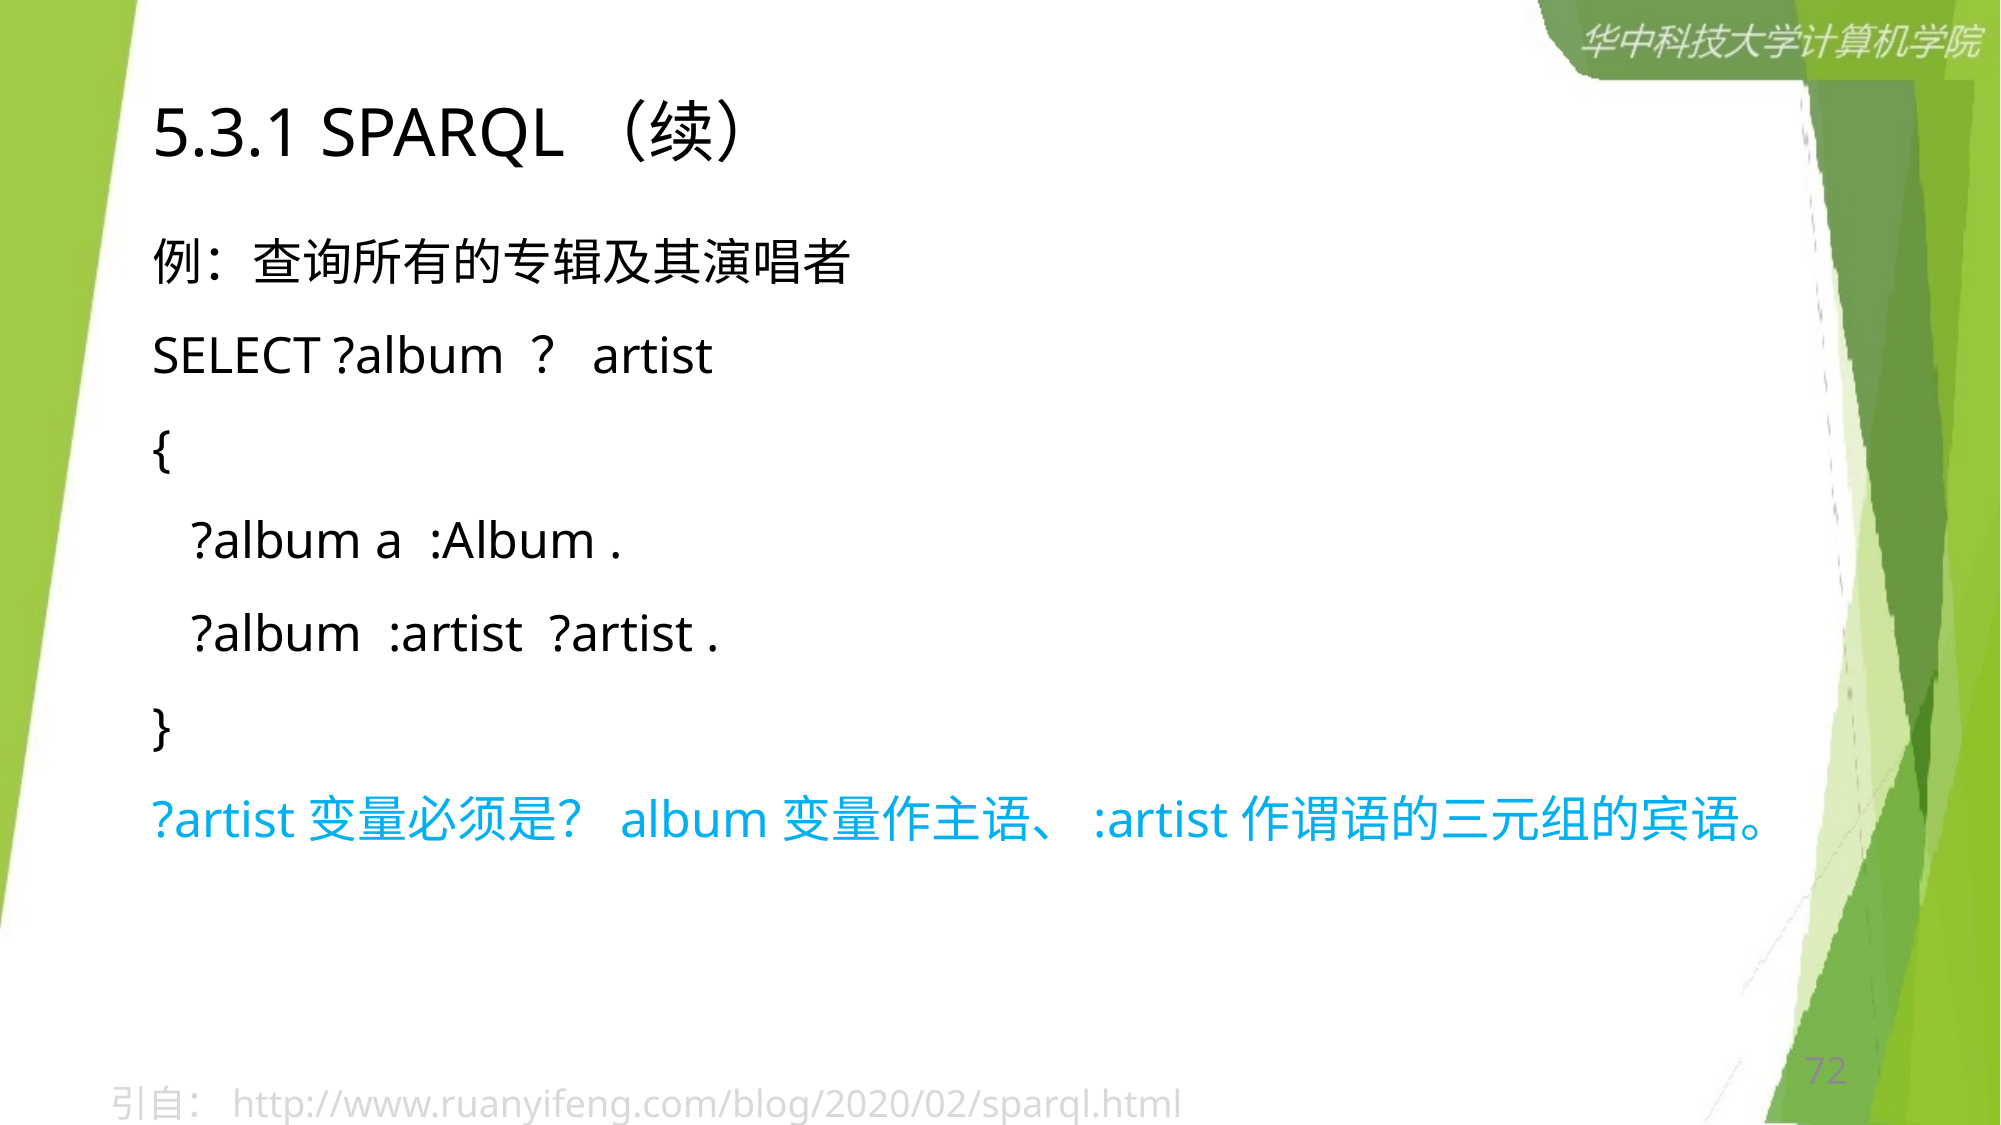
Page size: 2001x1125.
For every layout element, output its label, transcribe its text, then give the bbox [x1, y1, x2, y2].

text_box 引自：http://www.ruanyifeng.com/blog/2020/02/sparql.html [95, 1072, 1198, 1125]
list 例：查询所有的专辑及其演唱者 SELECT ?album ？artist { ?album a :Album . ?album :artist ?artist . } ?artist变量必须是？album变量作主语、:artist作谓语的三元组的宾语。 [137, 210, 1863, 1043]
picture [0, 0, 2001, 1125]
title 5.3.1 SPARQL（续） [137, 59, 1863, 210]
slide_number 72 [1412, 1042, 1863, 1103]
